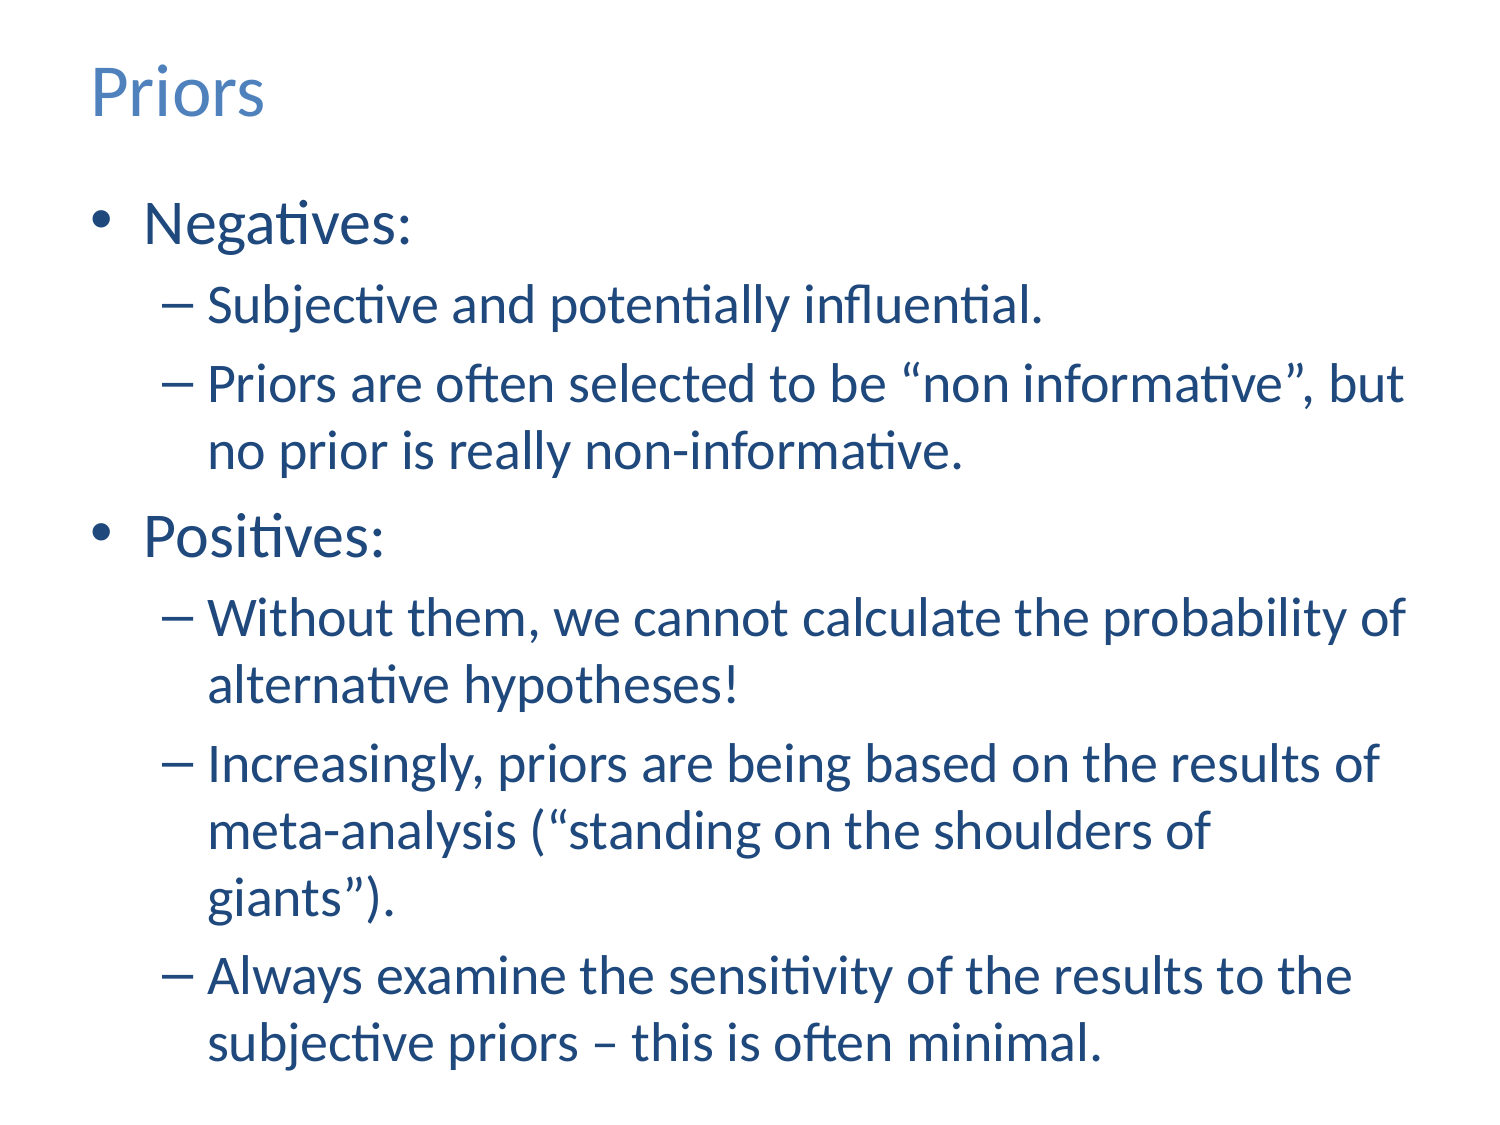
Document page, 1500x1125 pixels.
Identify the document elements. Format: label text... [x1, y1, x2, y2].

list Negatives: Subjective and potentially influential. Priors are often selected to be “non informative”, but no prior is really non-informative. Positives: Without them, we cannot calculate the probability of alternative hypotheses! Increasingly, priors are being based on the results of meta-analysis (“standing on the shoulders of giants”). Always examine the sensitivity of the results to the subjective priors – this is often minimal. [75, 172, 1425, 1090]
title Priors [75, 30, 1425, 144]
